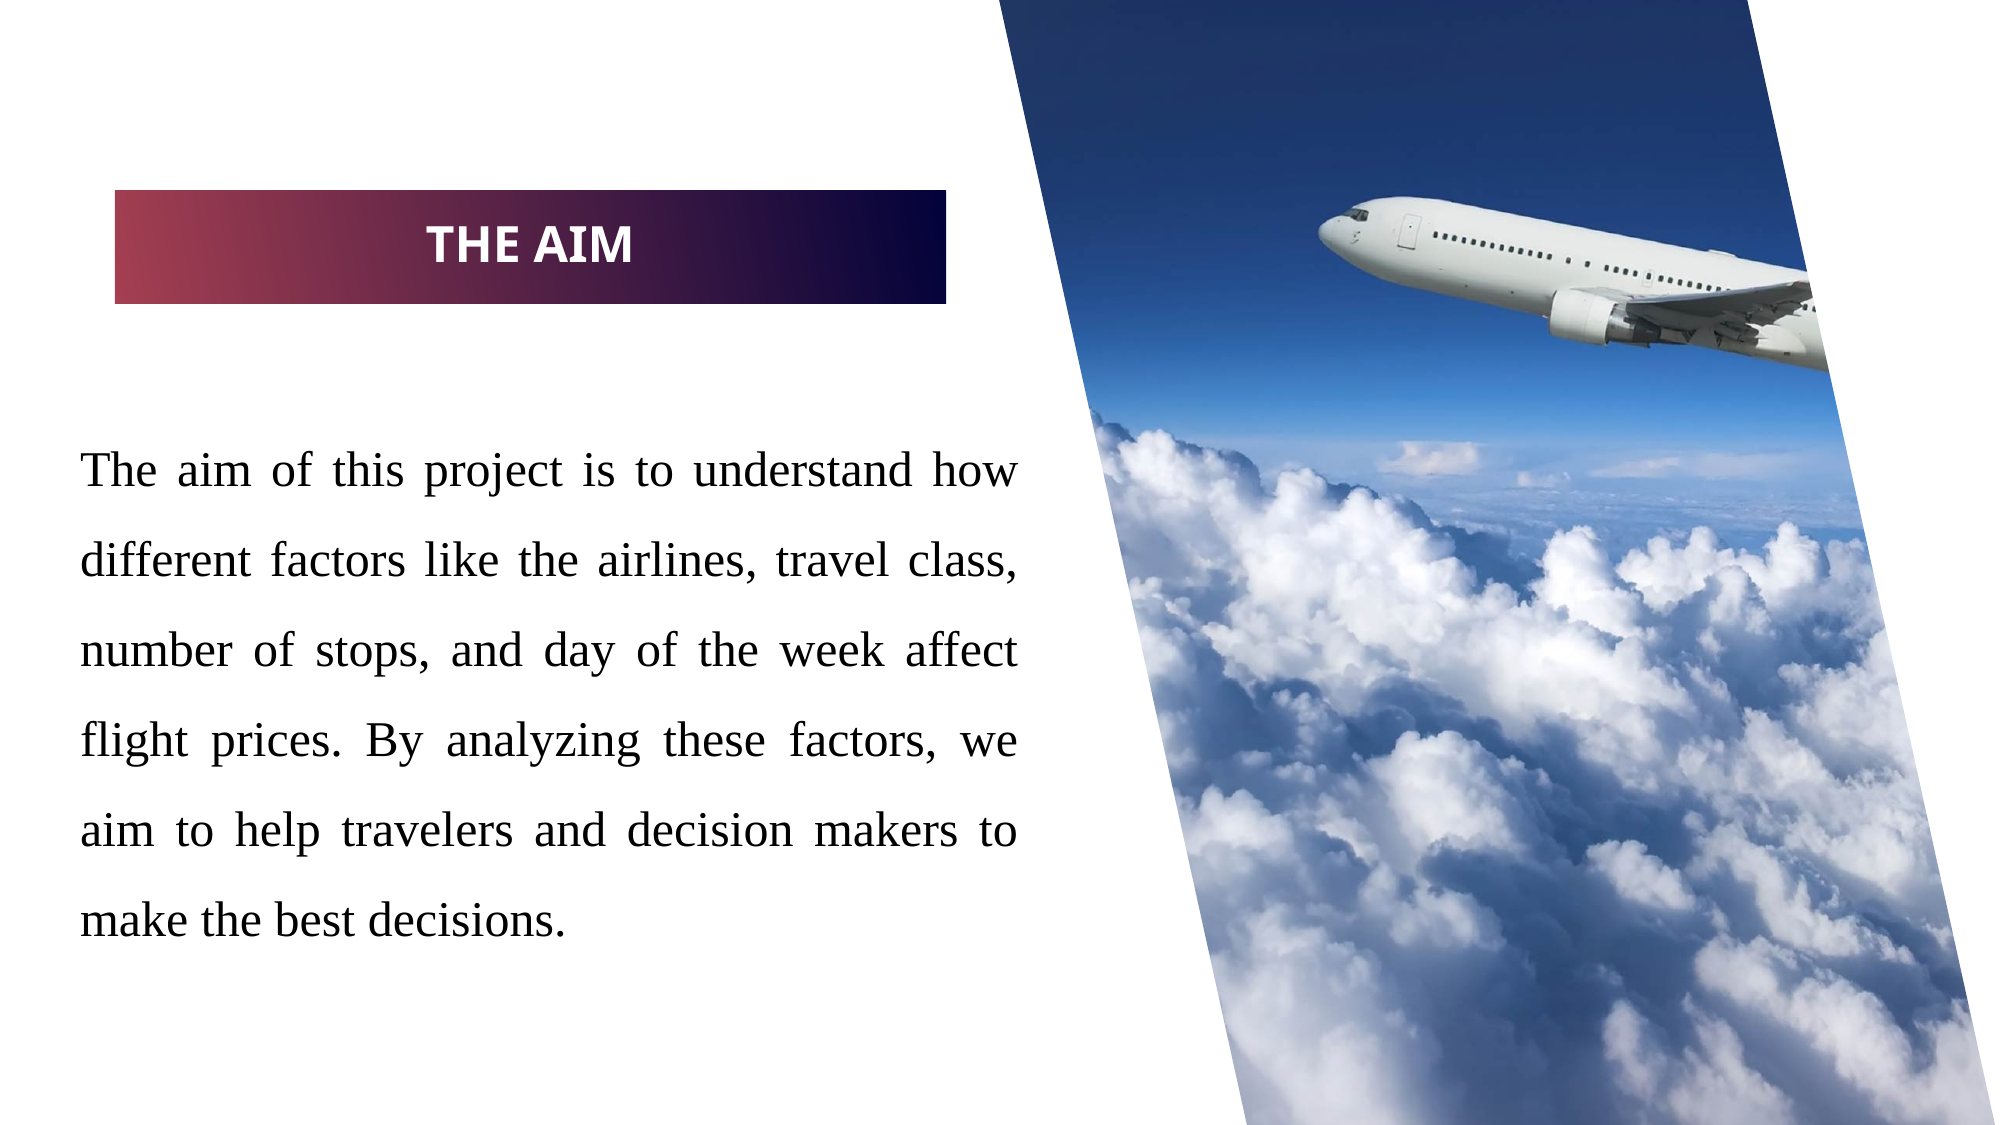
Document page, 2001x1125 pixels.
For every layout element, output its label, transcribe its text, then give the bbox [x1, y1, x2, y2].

subtitle The Aim [114, 190, 947, 304]
picture [997, 0, 1997, 1125]
text_box The aim of this project is to understand how different factors like the airlines, travel class, number of stops, and day of the week affect flight prices. By analyzing these factors, we aim to help travelers and decision makers to make the best decisions. [65, 398, 997, 969]
